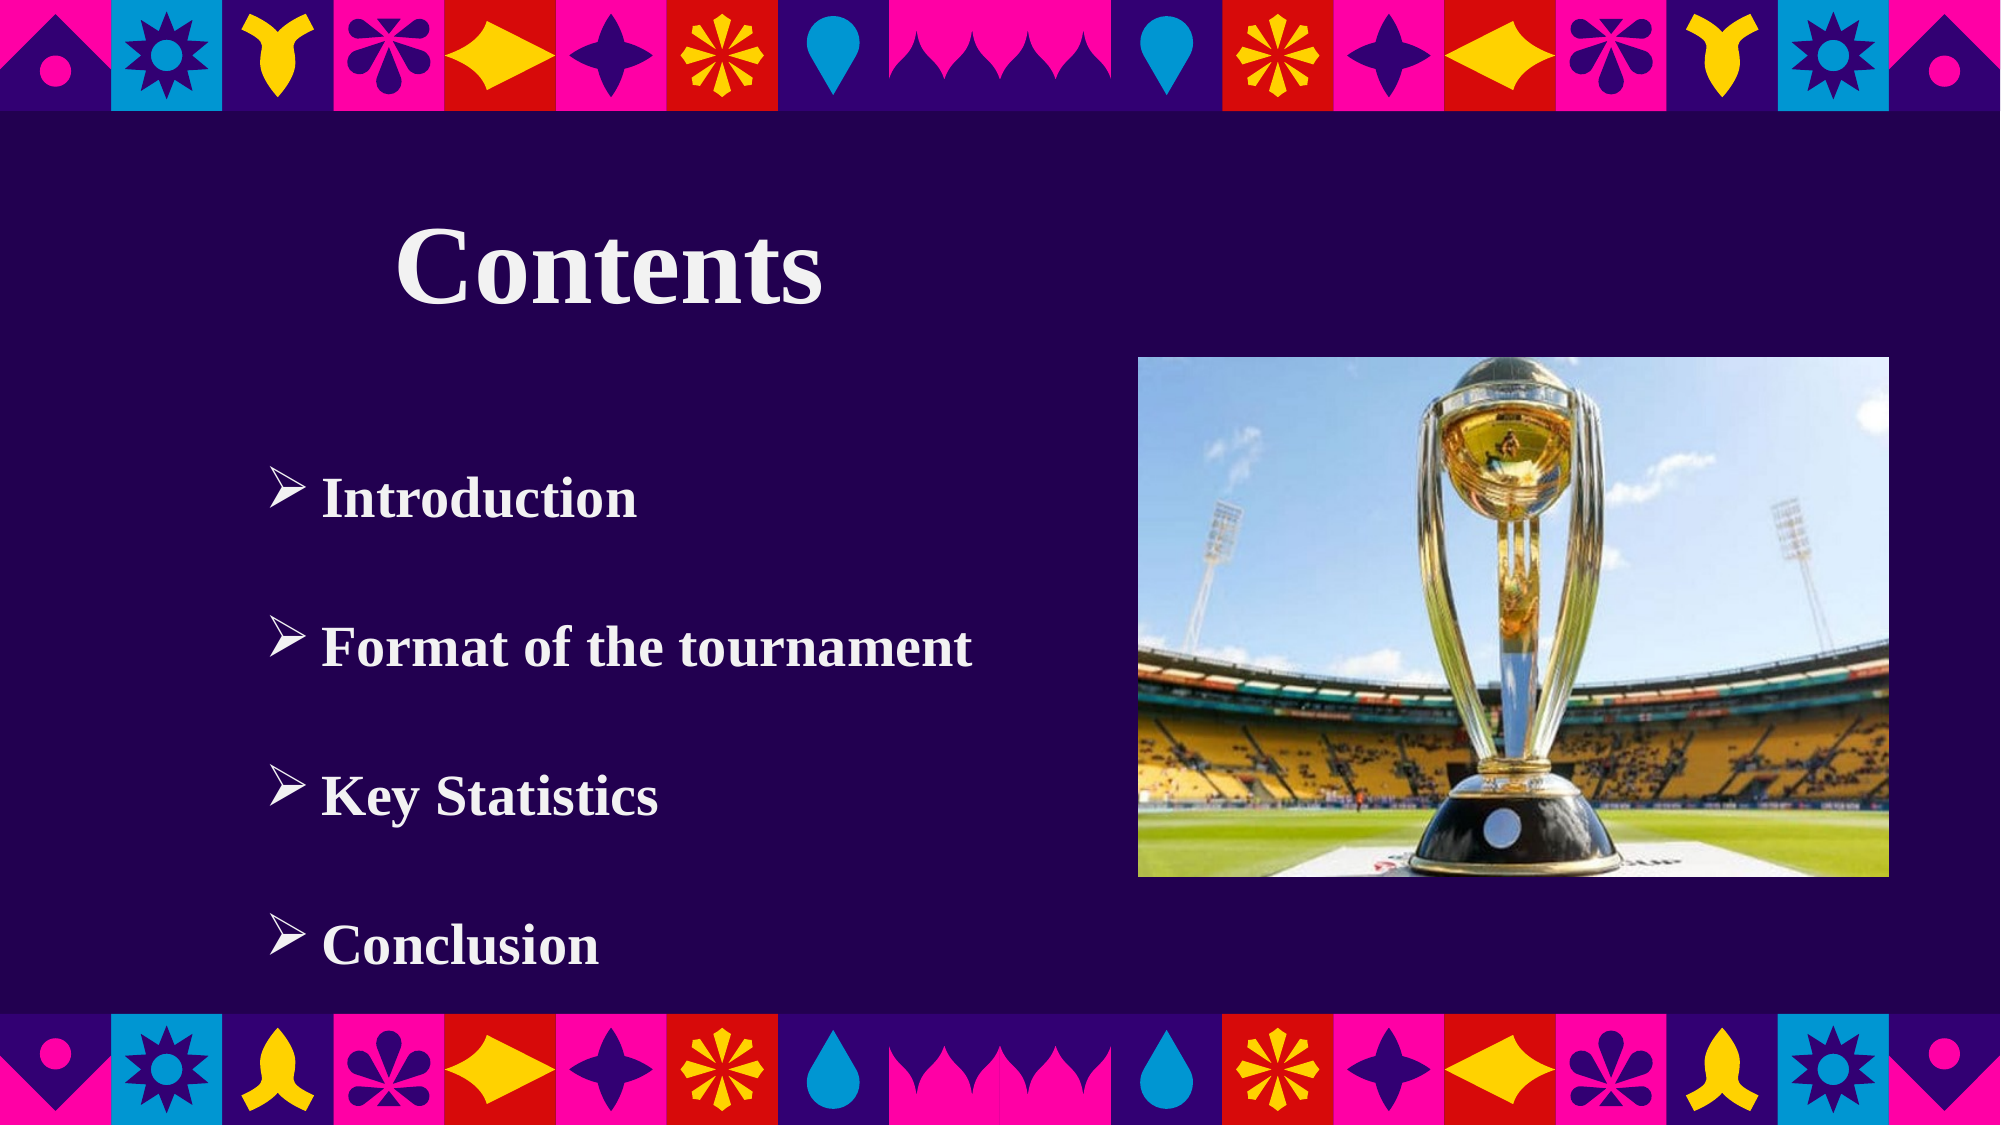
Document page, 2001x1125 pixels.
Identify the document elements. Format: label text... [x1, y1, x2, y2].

text_box Introduction Format of the tournament Key Statistics Conclusion [249, 399, 1279, 1124]
picture [1137, 357, 1889, 877]
text_box Contents [378, 183, 886, 333]
